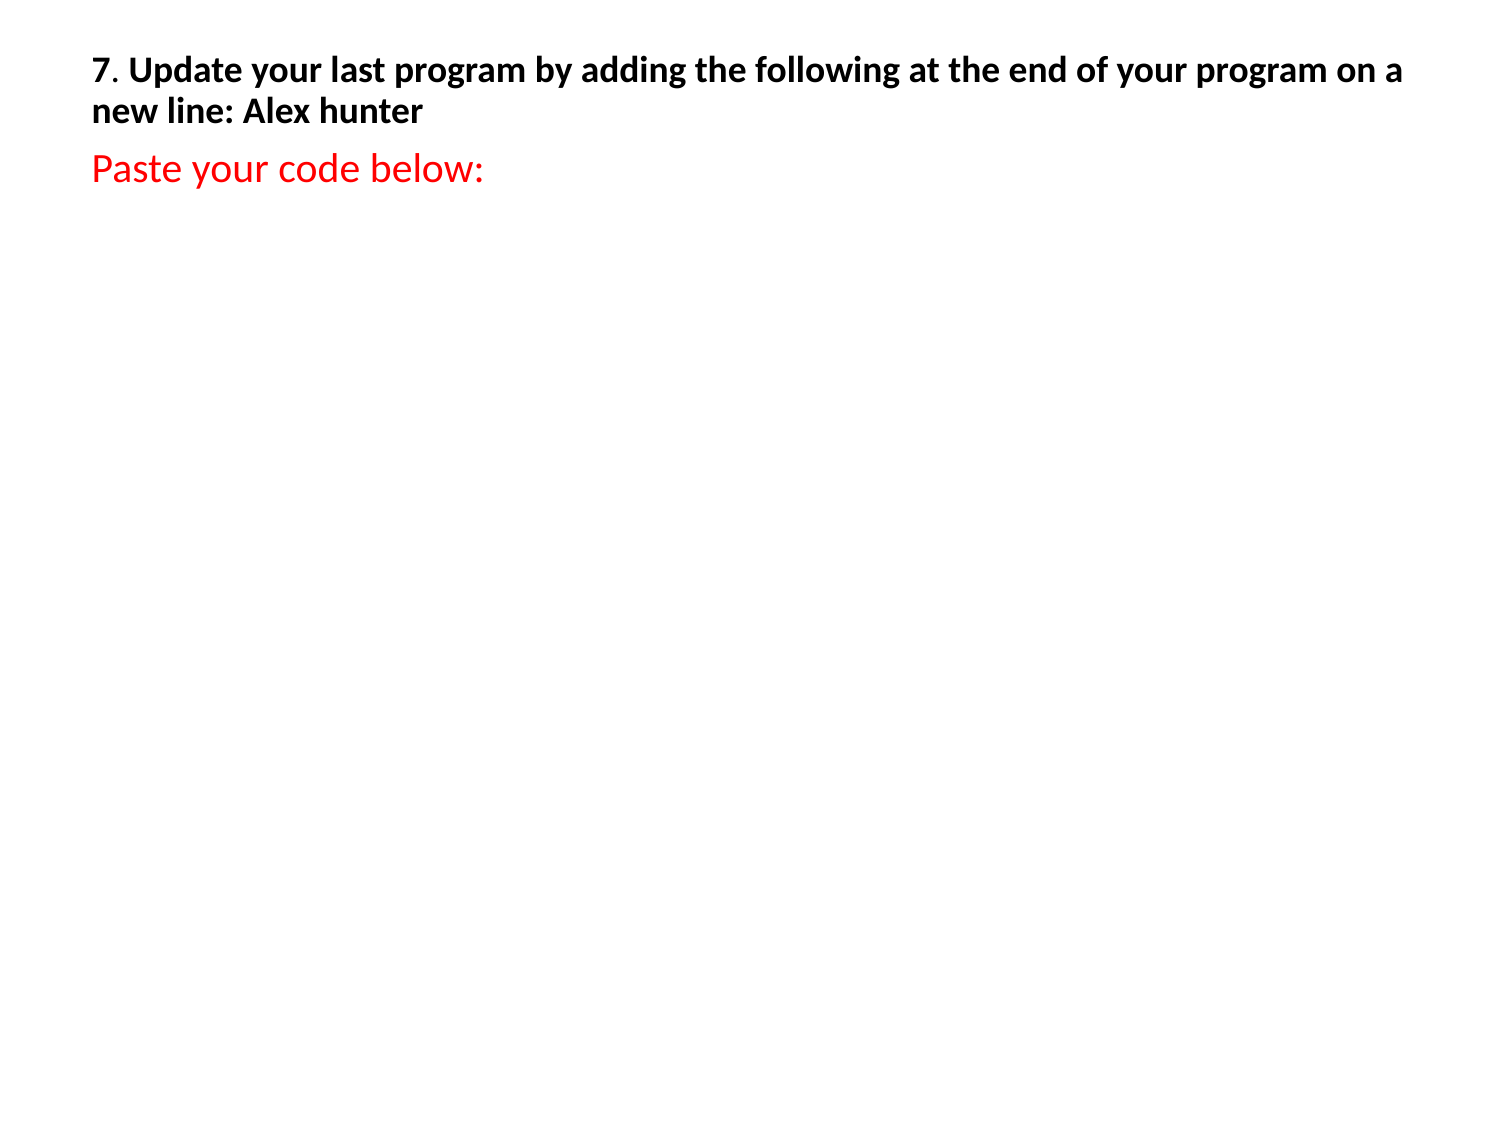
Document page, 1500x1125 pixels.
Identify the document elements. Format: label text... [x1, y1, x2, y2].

list 7. Update your last program by adding the following at the end of your program on a new line: Alex hunter Paste your code below: [76, 42, 1427, 786]
